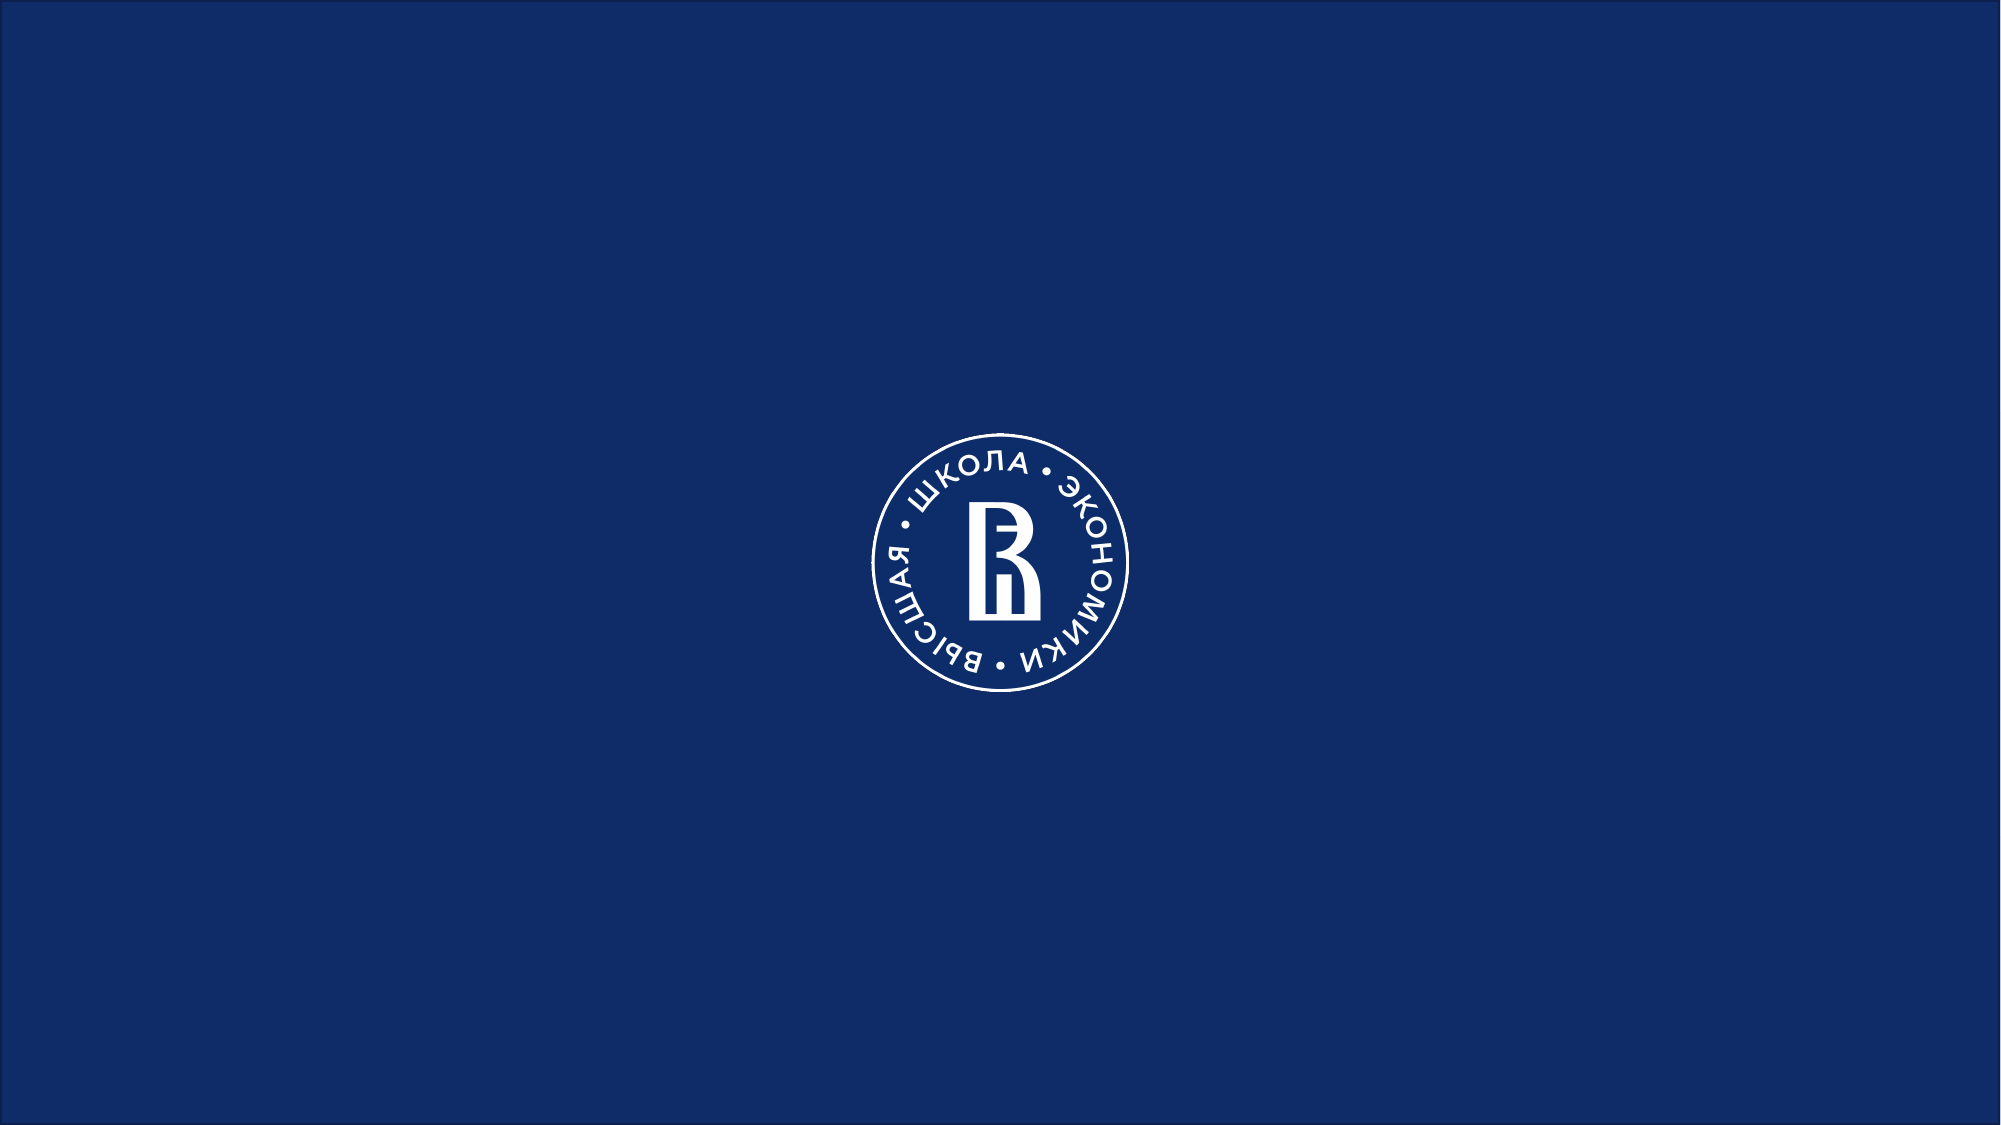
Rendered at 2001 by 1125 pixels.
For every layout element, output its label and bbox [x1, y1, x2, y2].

picture [871, 433, 1129, 692]
